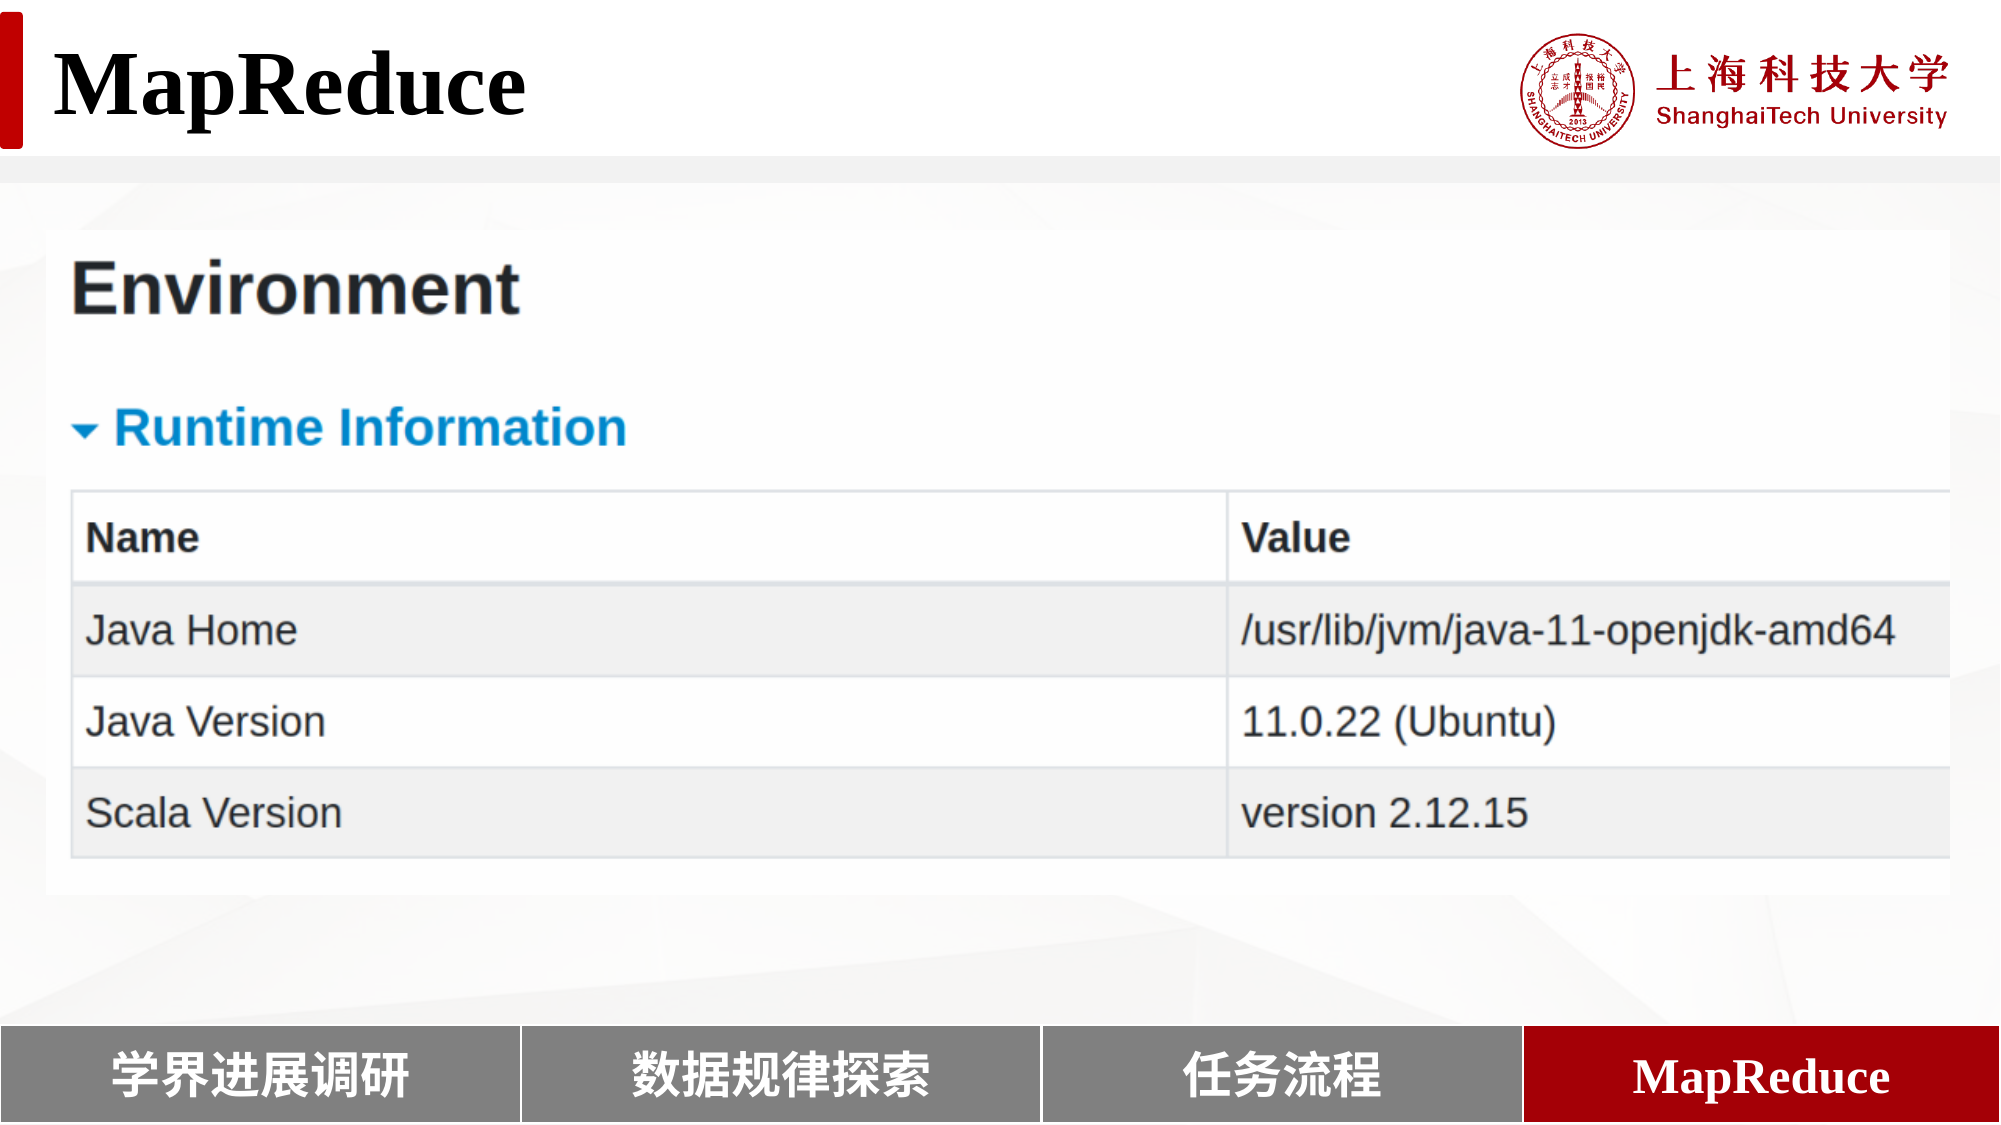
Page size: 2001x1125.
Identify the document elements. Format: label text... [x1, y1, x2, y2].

picture [1520, 33, 1948, 149]
text_box MapReduce [39, 27, 943, 169]
picture [46, 230, 1950, 895]
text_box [0, 1024, 2000, 1124]
